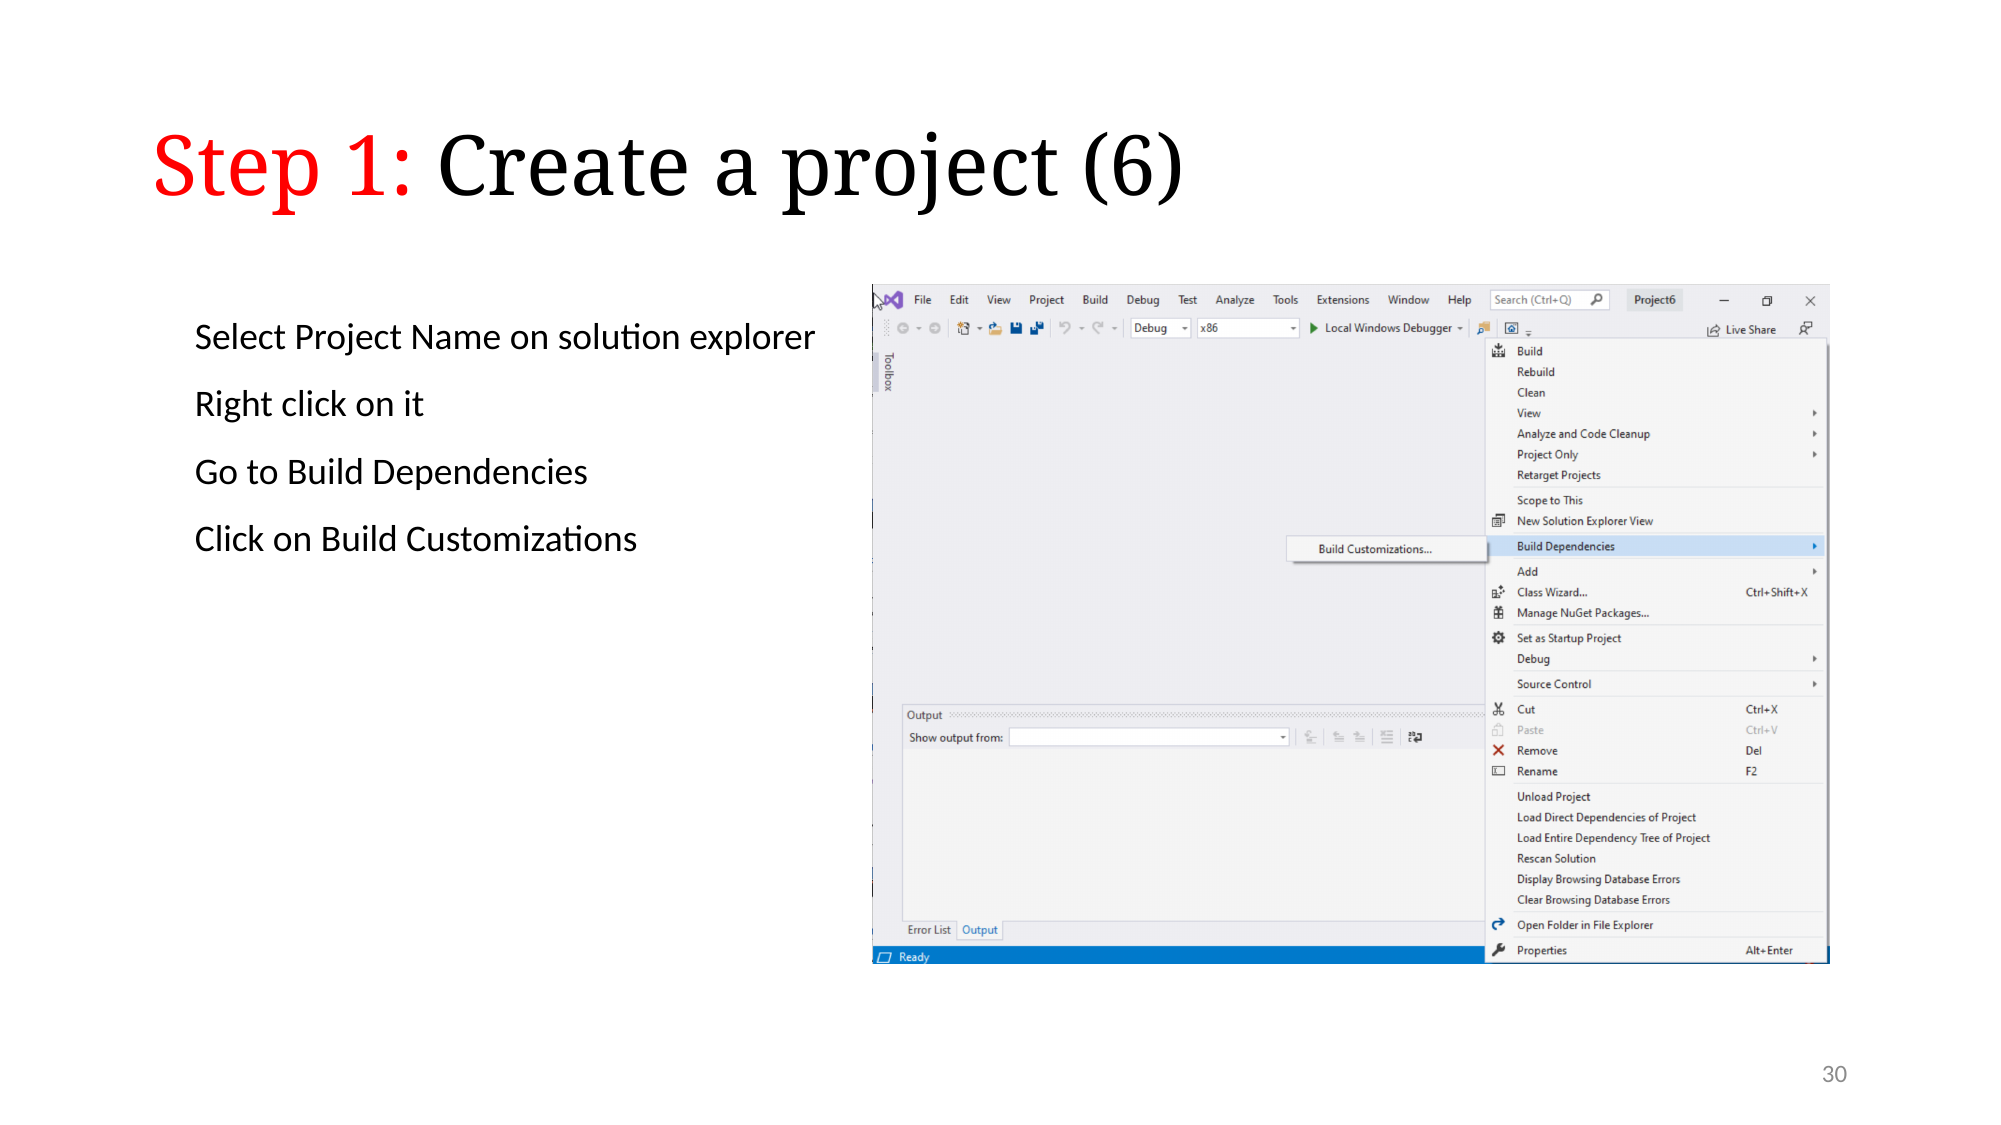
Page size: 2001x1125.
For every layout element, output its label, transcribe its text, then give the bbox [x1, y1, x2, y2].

slide_number 30 [1412, 1042, 1863, 1103]
picture [872, 284, 1830, 964]
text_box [1288, 529, 1677, 576]
text_box Select Project Name on solution explorer Right click on it Go to Build Dependencies Click on Build Customizations [179, 281, 1701, 634]
title Step 1: Create a project (6) [137, 59, 1863, 278]
